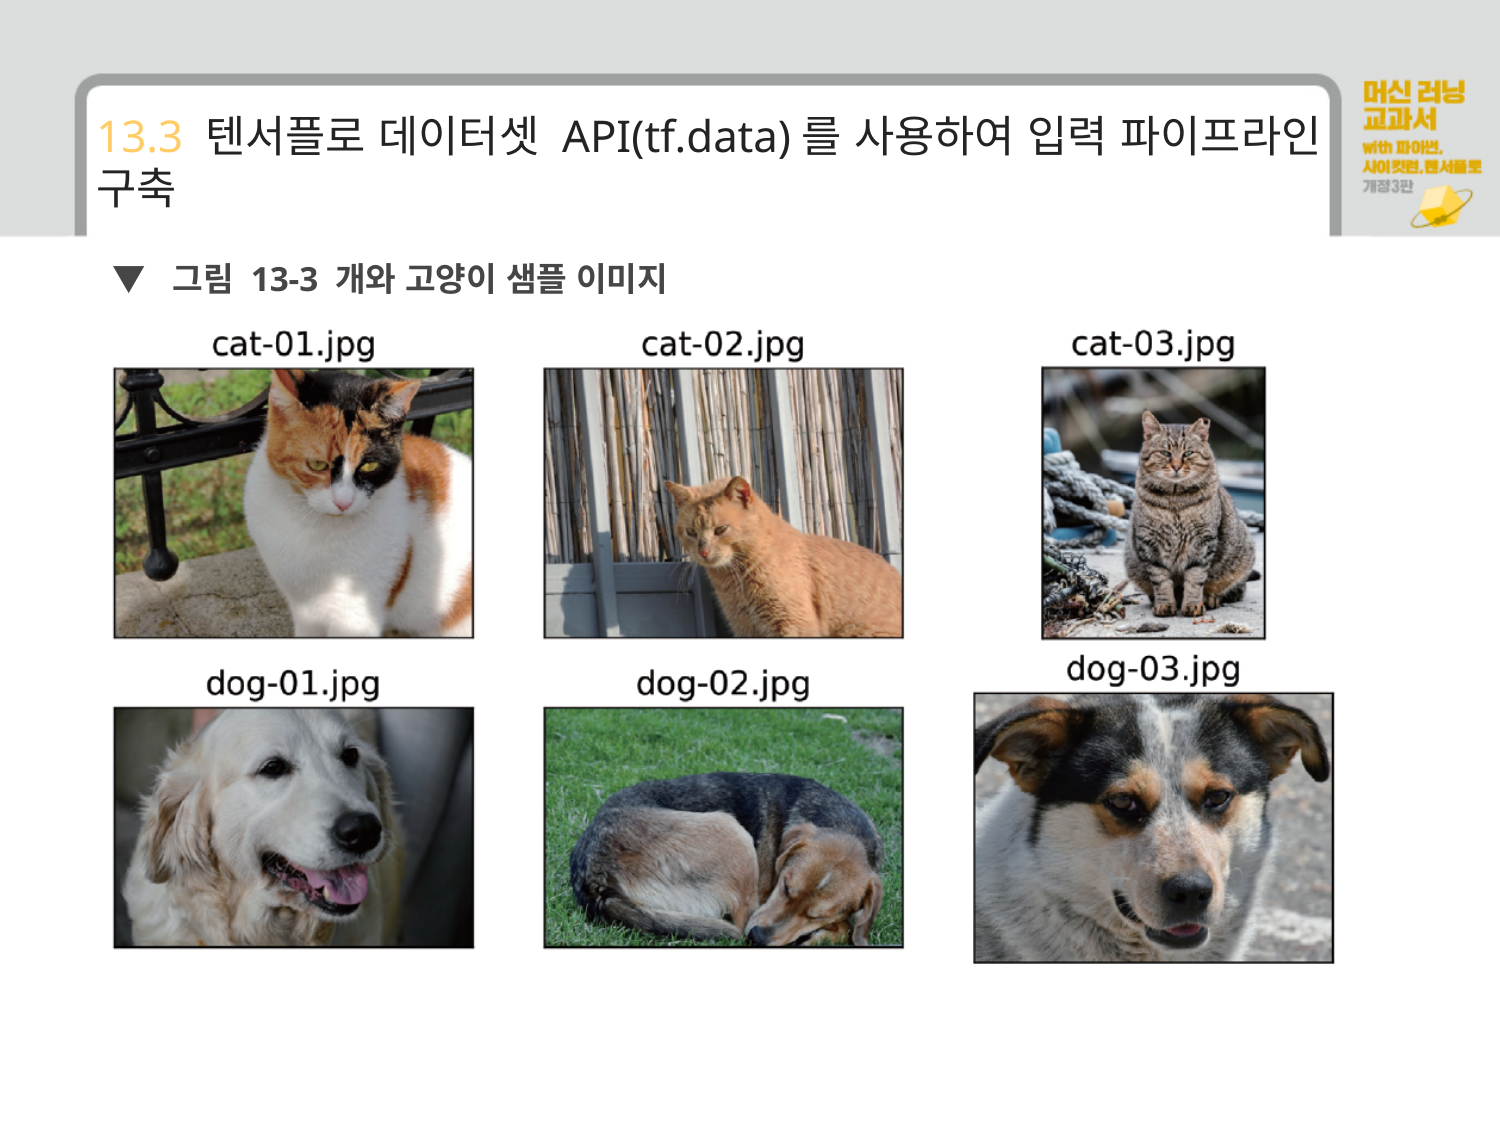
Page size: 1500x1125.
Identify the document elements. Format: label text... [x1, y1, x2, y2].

picture [0, 0, 1500, 1125]
title 13.3 텐서플로 데이터셋 API(tf.data)를 사용하여 입력 파이프라인 구축 [81, 90, 1412, 222]
text_box ▼ 그림 13-3 개와 고양이 샘플 이미지 [97, 250, 1424, 317]
